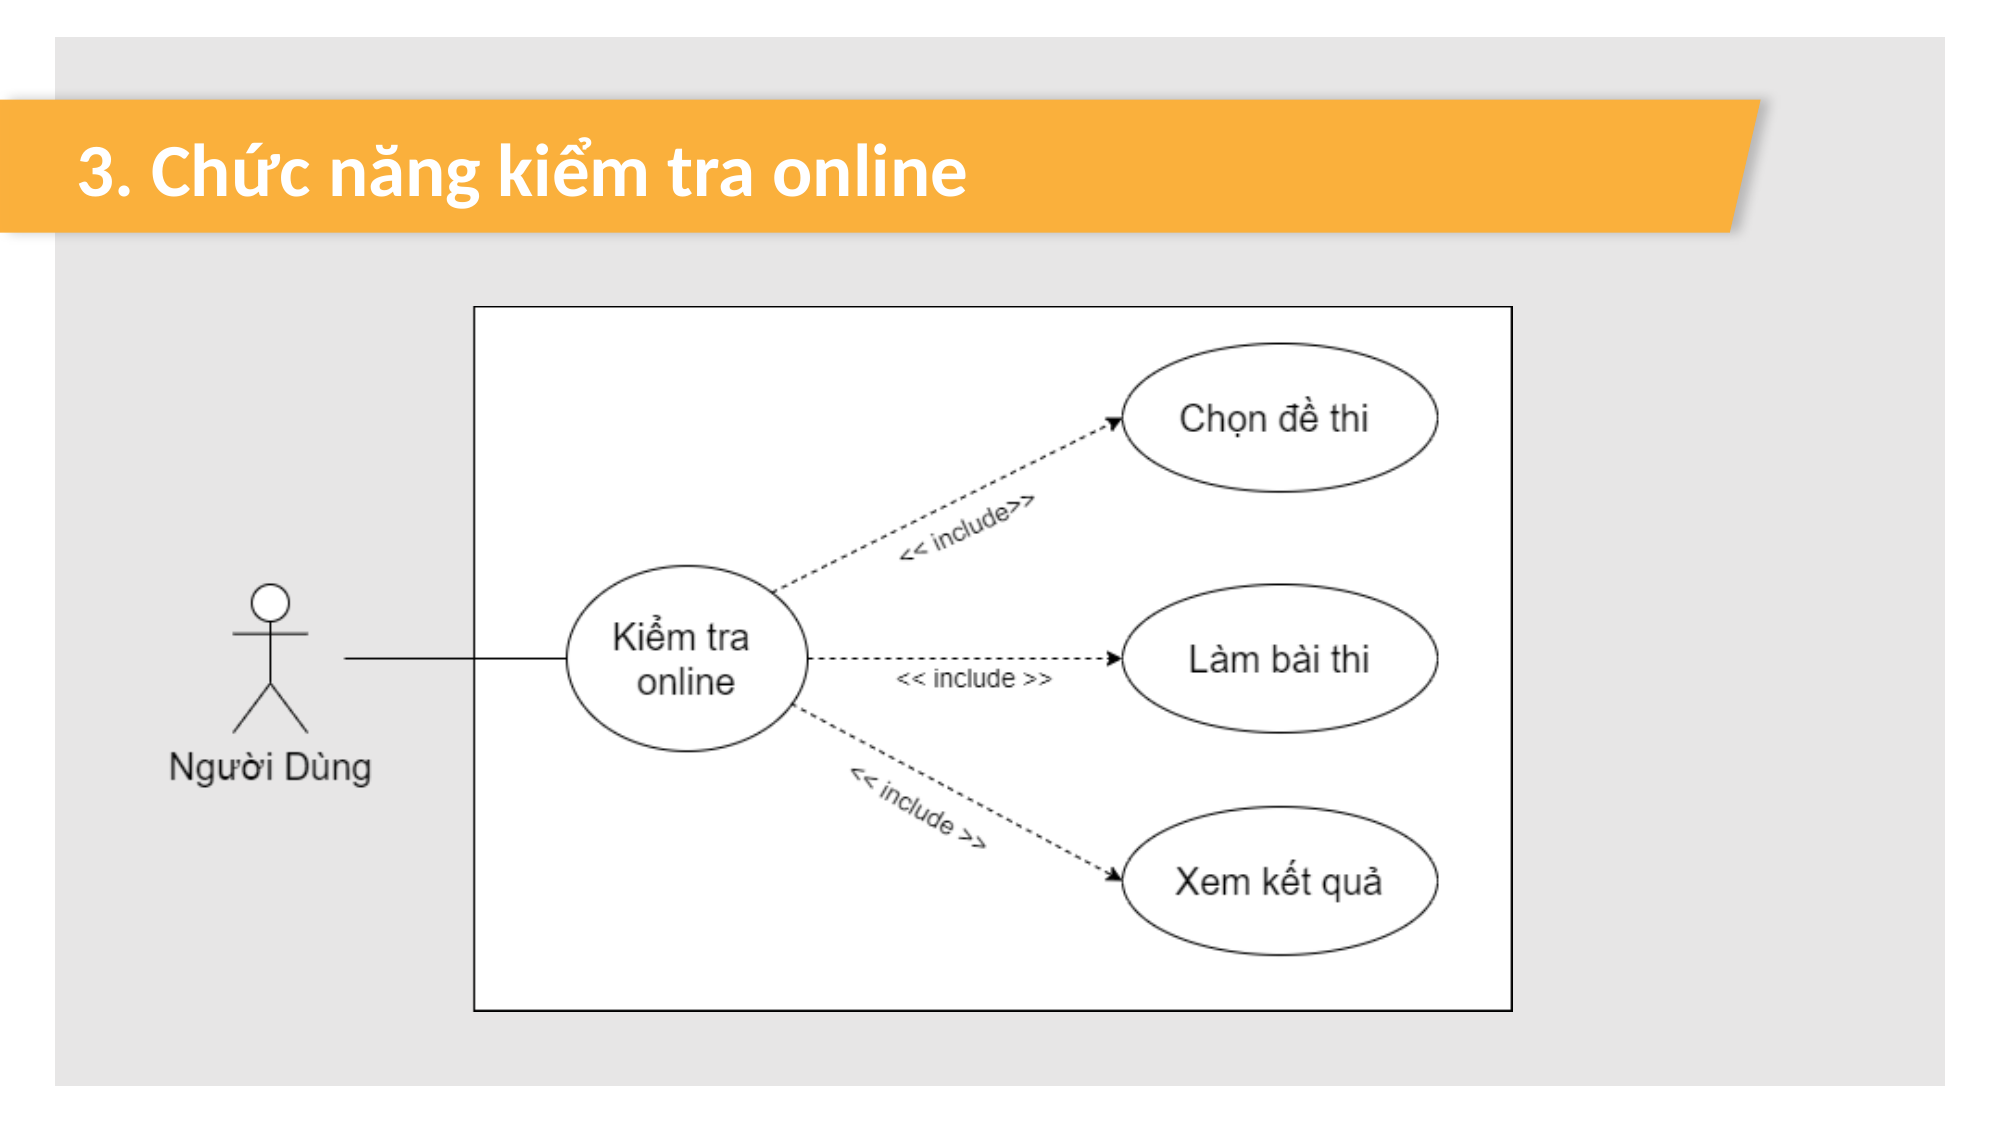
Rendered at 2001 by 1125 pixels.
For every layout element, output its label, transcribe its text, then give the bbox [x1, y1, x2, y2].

text_box 3. Chức năng kiểm tra online [0, 99, 1761, 233]
text_box [55, 37, 1945, 1086]
picture [168, 306, 1513, 1012]
